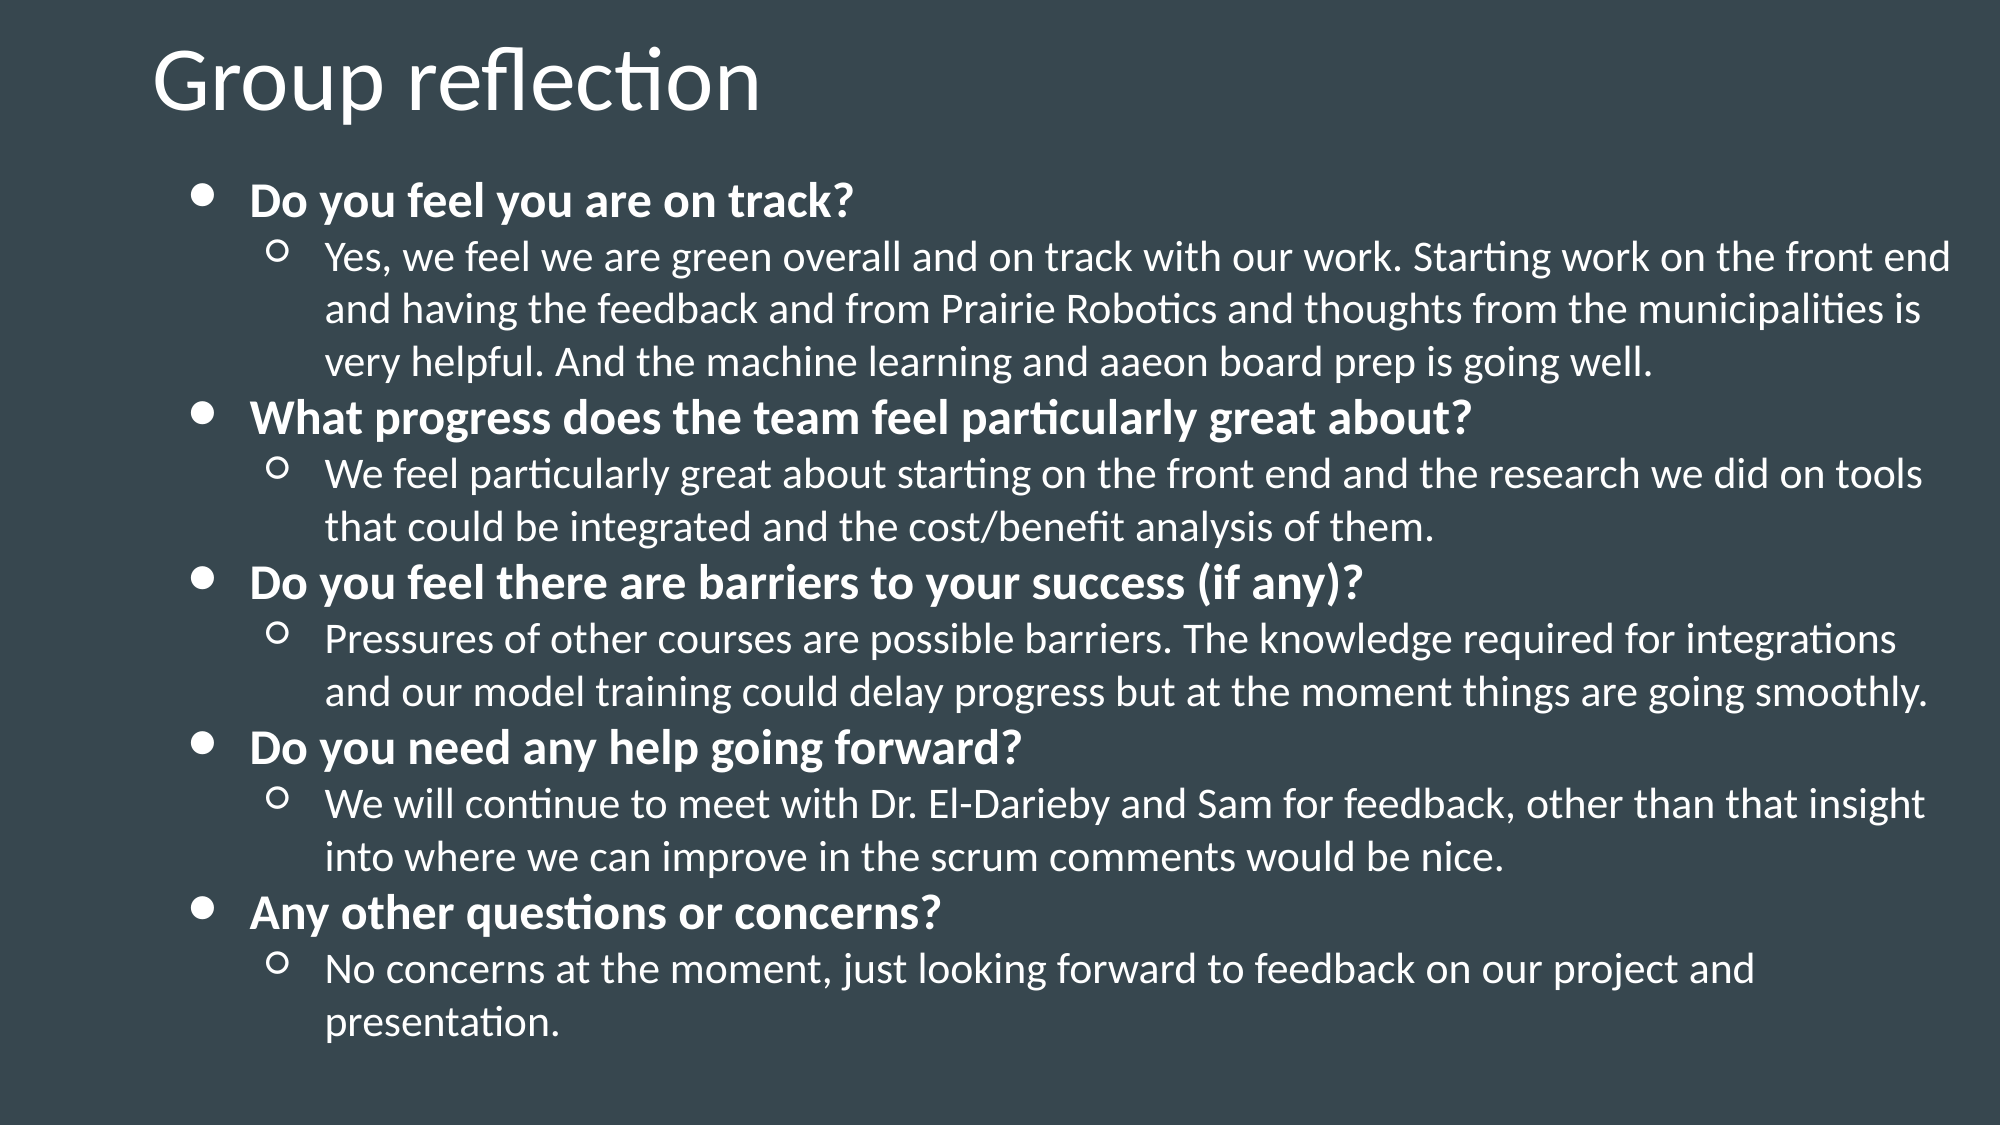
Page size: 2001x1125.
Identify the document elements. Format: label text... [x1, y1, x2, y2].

text_box Do you feel you are on track? Yes, we feel we are green overall and on track with our work. Starting work on the front end and having the feedback and from Prairie Robotics and thoughts from the municipalities is very helpful. And the machine learning and aaeon board prep is going well. What progress does the team feel particularly great about? We feel particularly great about starting on the front end and the research we did on tools that could be integrated and the cost/benefit analysis of them. Do you feel there are barriers to your success (if any)? Pressures of other courses are possible barriers. The knowledge required for integrations and our model training could delay progress but at the moment things are going smoothly. Do you need any help going forward? We will continue to meet with Dr. El-Darieby and Sam for feedback, other than that insight into where we can improve in the scrum comments would be nice. Any other questions or concerns? No concerns at the moment, just looking forward to feedback on our project and presentation. [159, 152, 1970, 1125]
title Group reflection [137, 0, 1863, 162]
